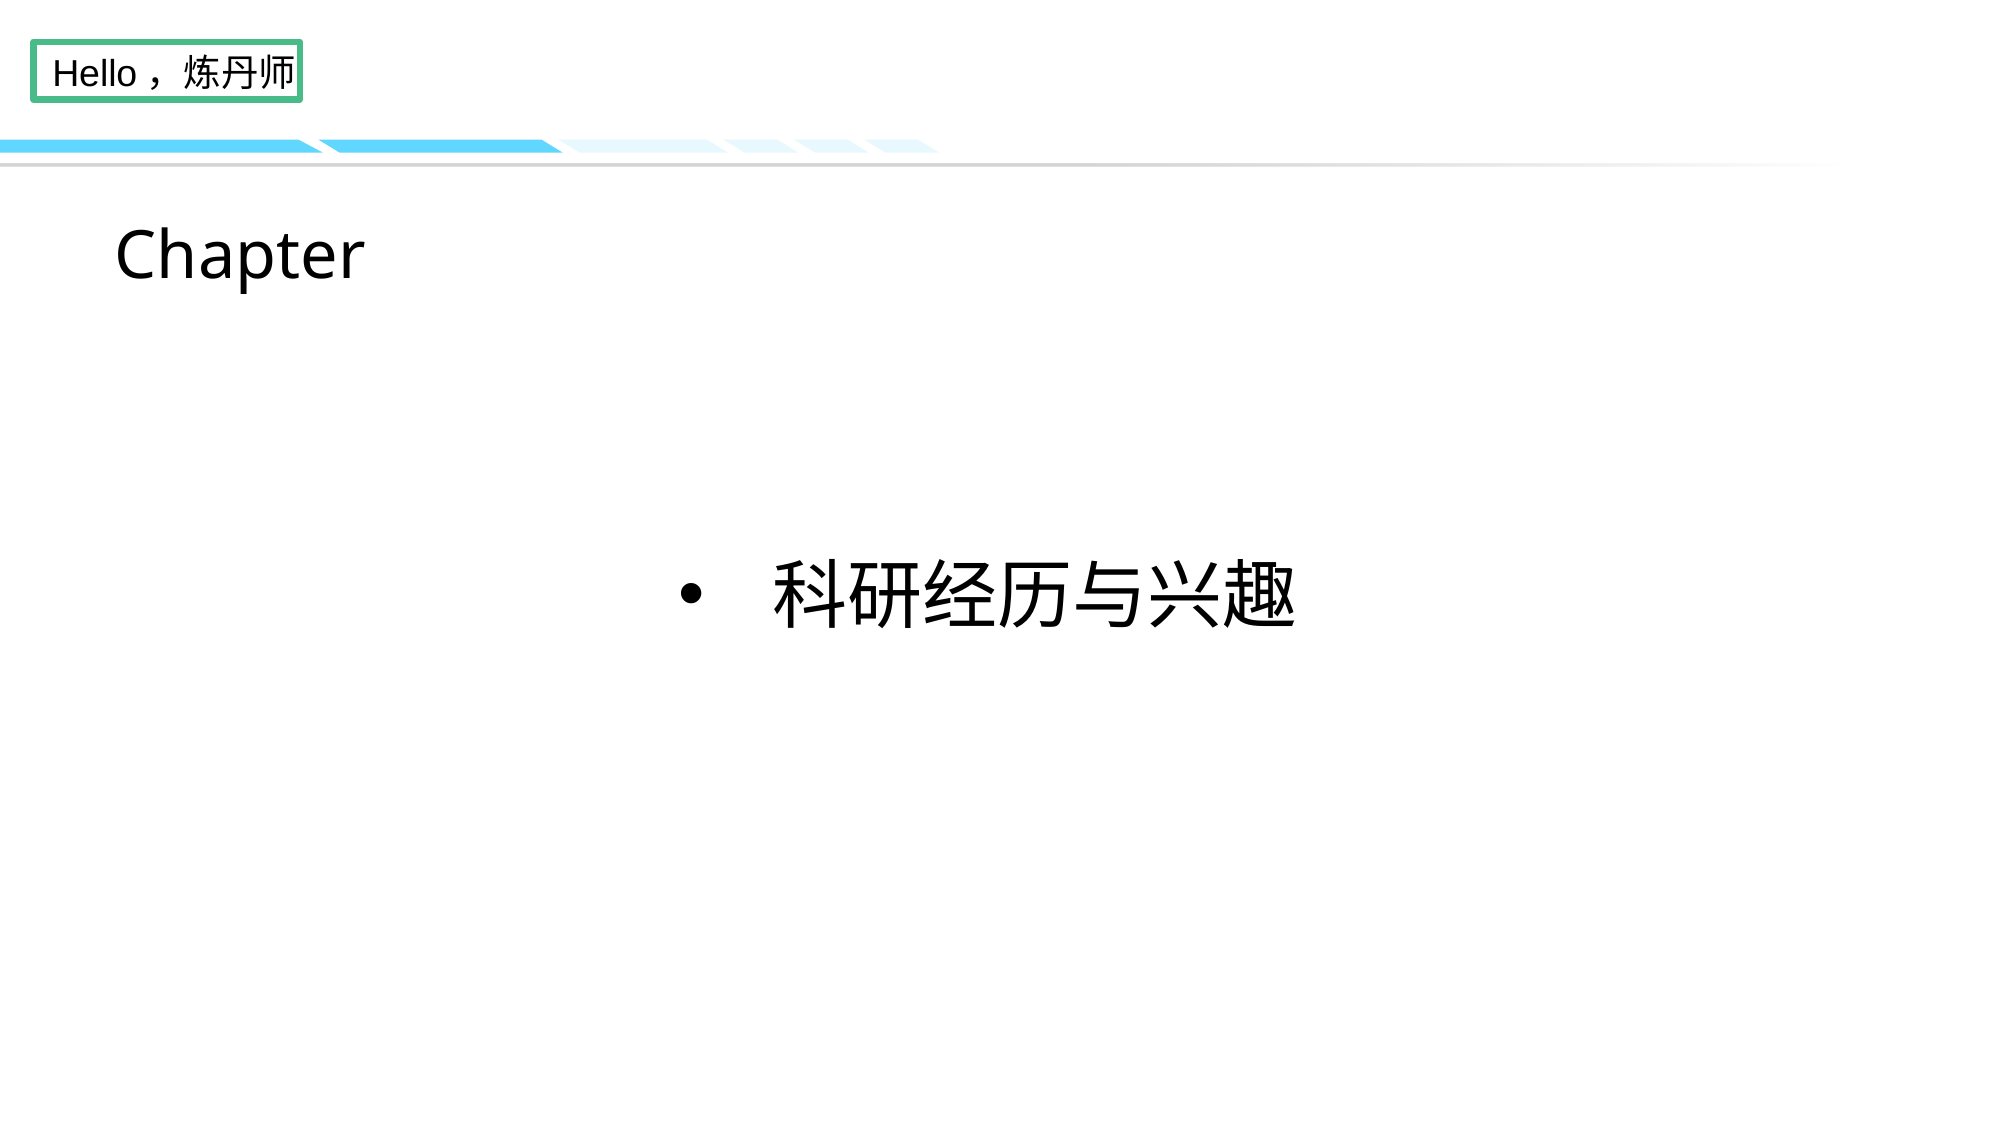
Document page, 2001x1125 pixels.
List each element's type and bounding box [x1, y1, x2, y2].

picture [0, 163, 1851, 167]
